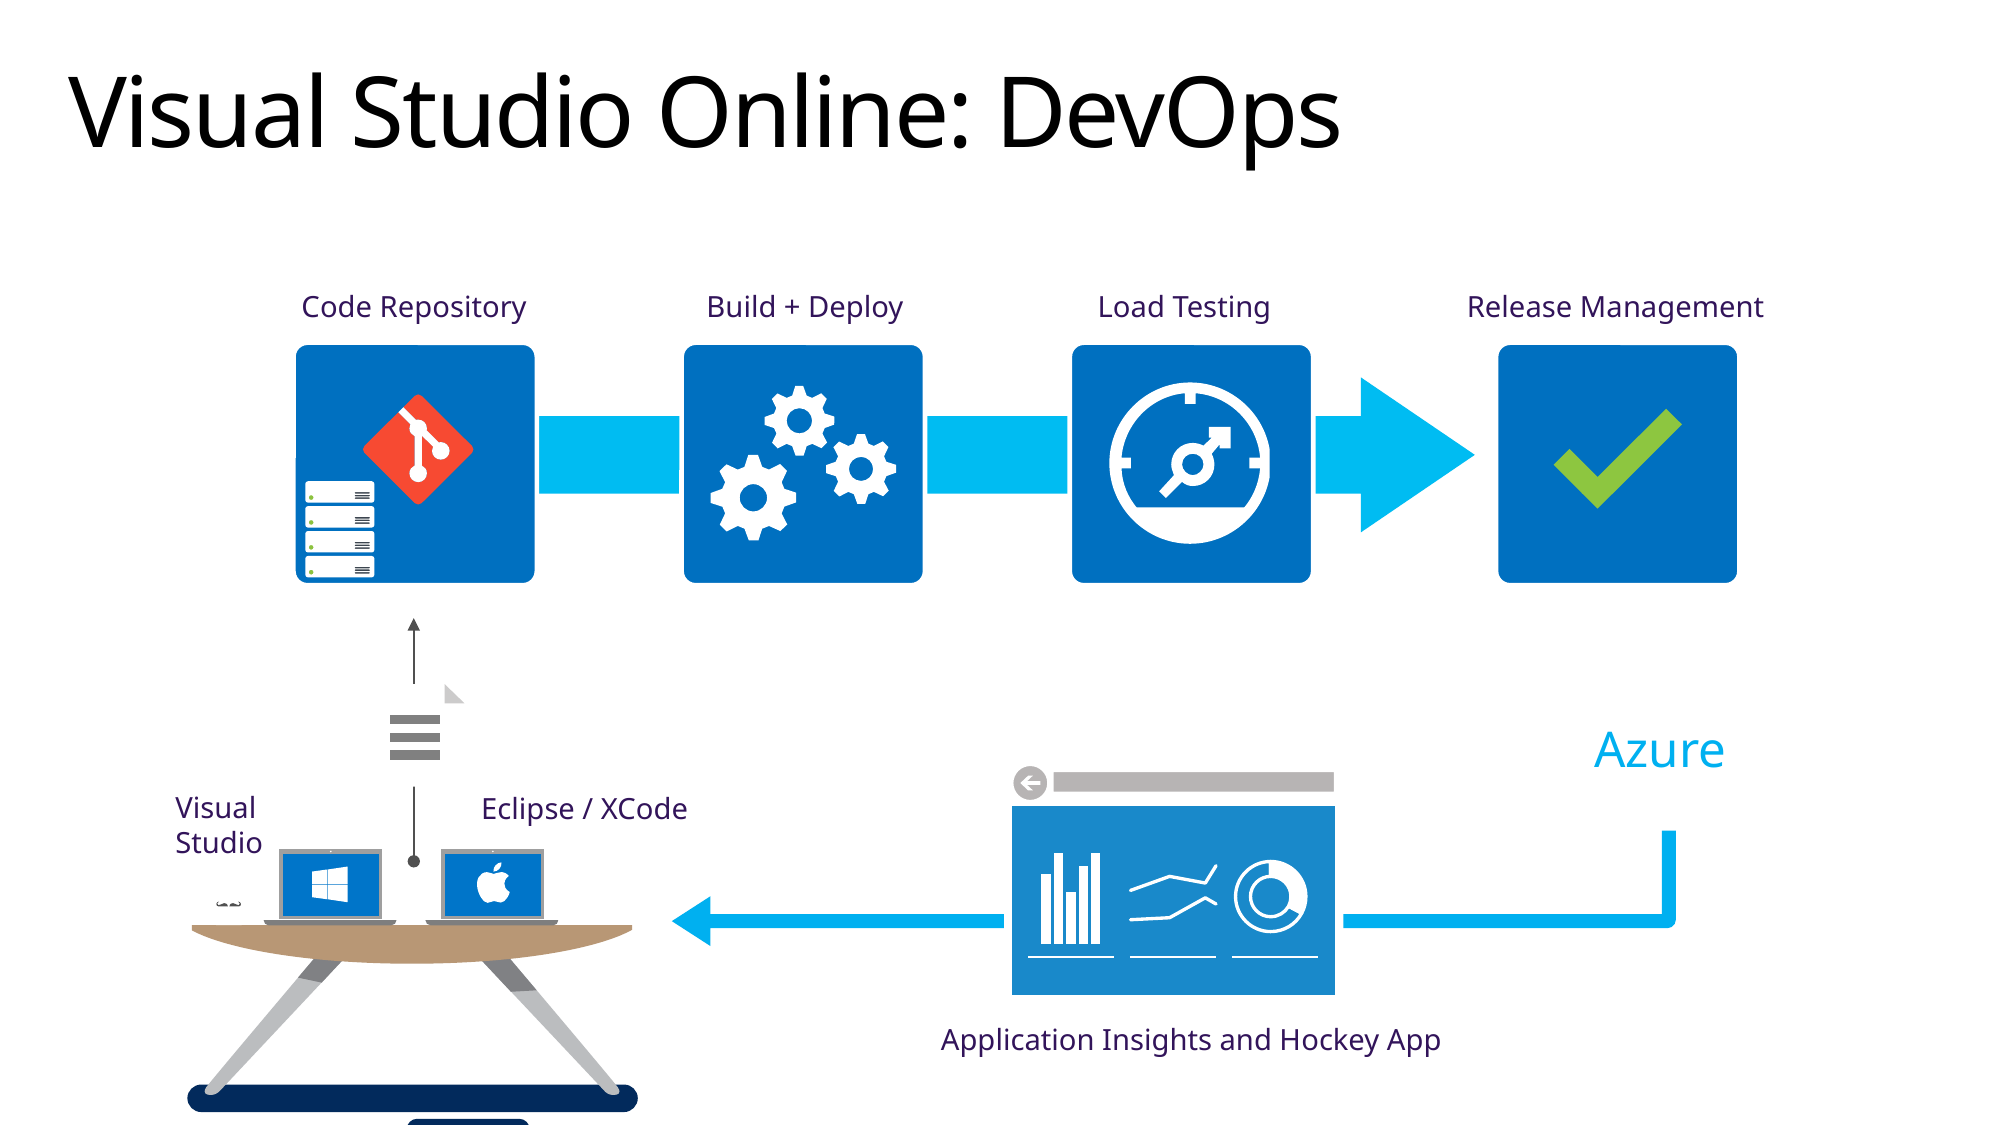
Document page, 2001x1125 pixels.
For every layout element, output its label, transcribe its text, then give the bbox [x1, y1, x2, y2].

text_box [1069, 342, 1314, 586]
text_box Build + Deploy [602, 273, 1008, 325]
text_box [1314, 377, 1475, 533]
picture [1003, 759, 1344, 1007]
text_box [293, 342, 537, 586]
text_box Visual Studio [160, 774, 366, 828]
picture [1553, 408, 1683, 509]
picture [365, 683, 465, 787]
text_box Eclipse / XCode [466, 775, 731, 838]
text_box [671, 896, 1003, 947]
text_box [537, 416, 681, 494]
text_box Load Testing [1033, 273, 1336, 332]
text_box Release Management [1447, 273, 1784, 336]
text_box [1344, 831, 1676, 929]
text_box [1495, 342, 1740, 586]
picture [710, 385, 897, 541]
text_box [304, 394, 474, 578]
text_box [681, 342, 926, 586]
title Visual Studio Online: DevOps [44, 47, 1957, 196]
picture [1107, 382, 1270, 545]
picture [186, 848, 639, 1125]
text_box Application Insights and Hockey App [921, 1006, 1462, 1116]
text_box Code Repository [263, 273, 565, 332]
text_box [926, 416, 1069, 494]
picture [1496, 636, 1812, 831]
